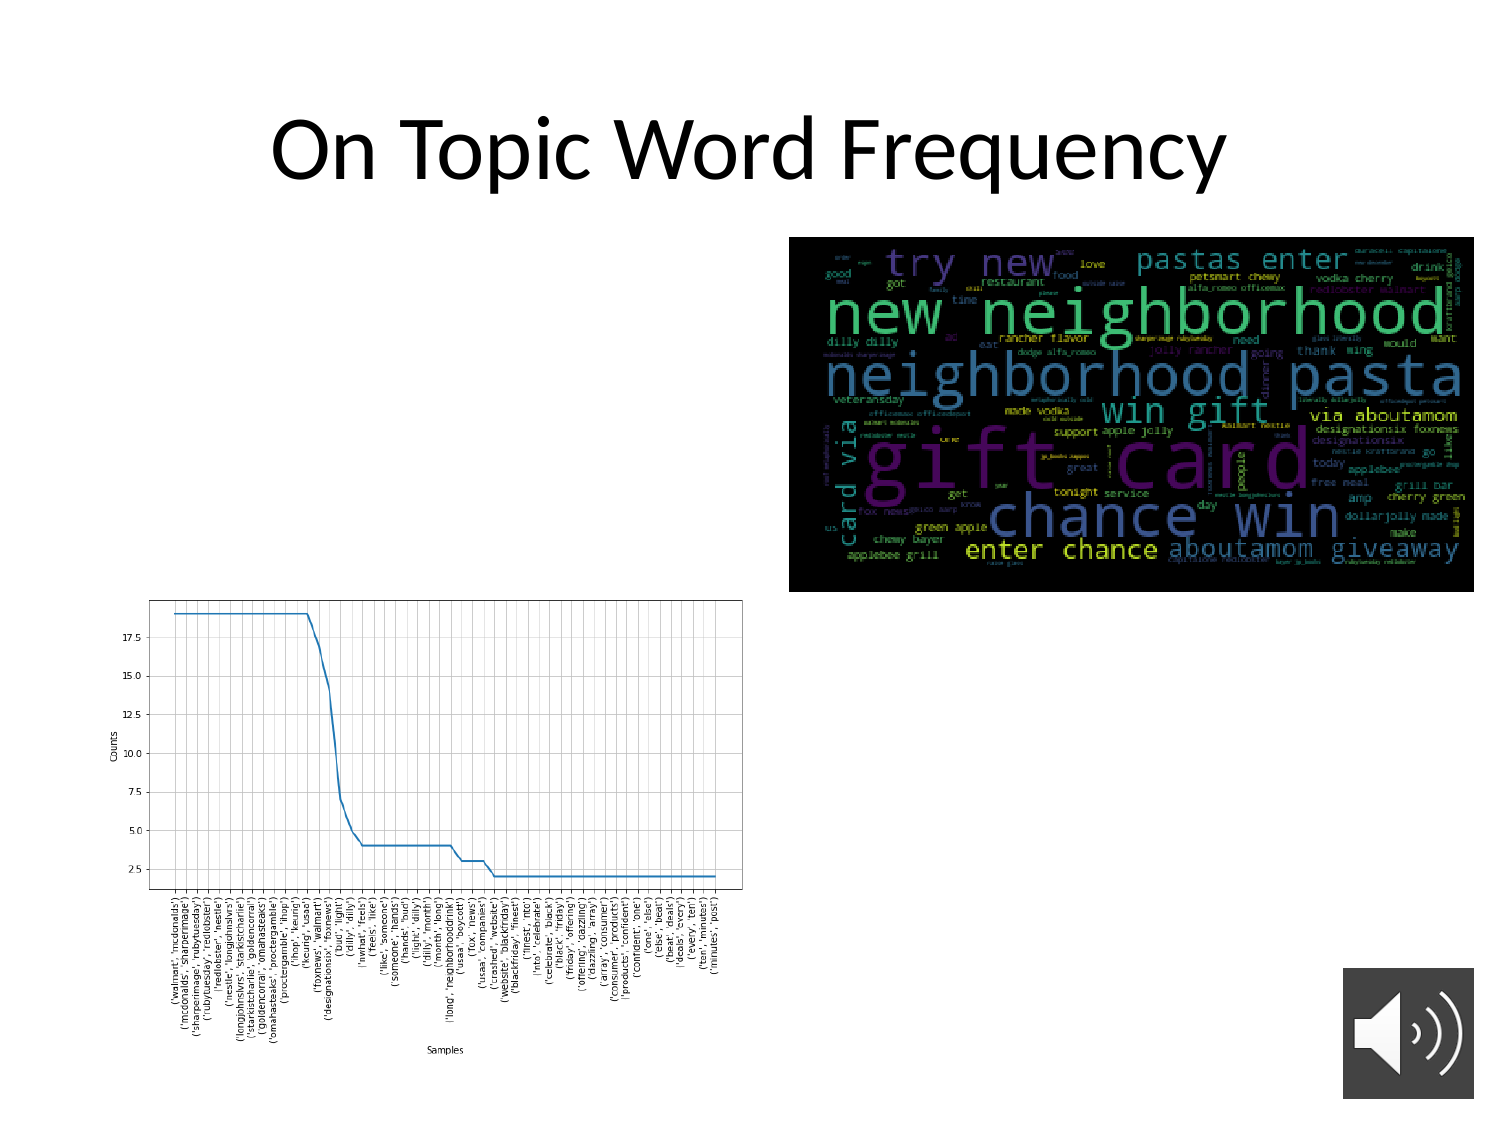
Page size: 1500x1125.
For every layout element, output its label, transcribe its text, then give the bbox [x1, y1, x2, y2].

picture [1341, 966, 1476, 1101]
picture [789, 236, 1474, 593]
picture [103, 591, 751, 1062]
title On Topic Word Frequency [75, 49, 1425, 238]
